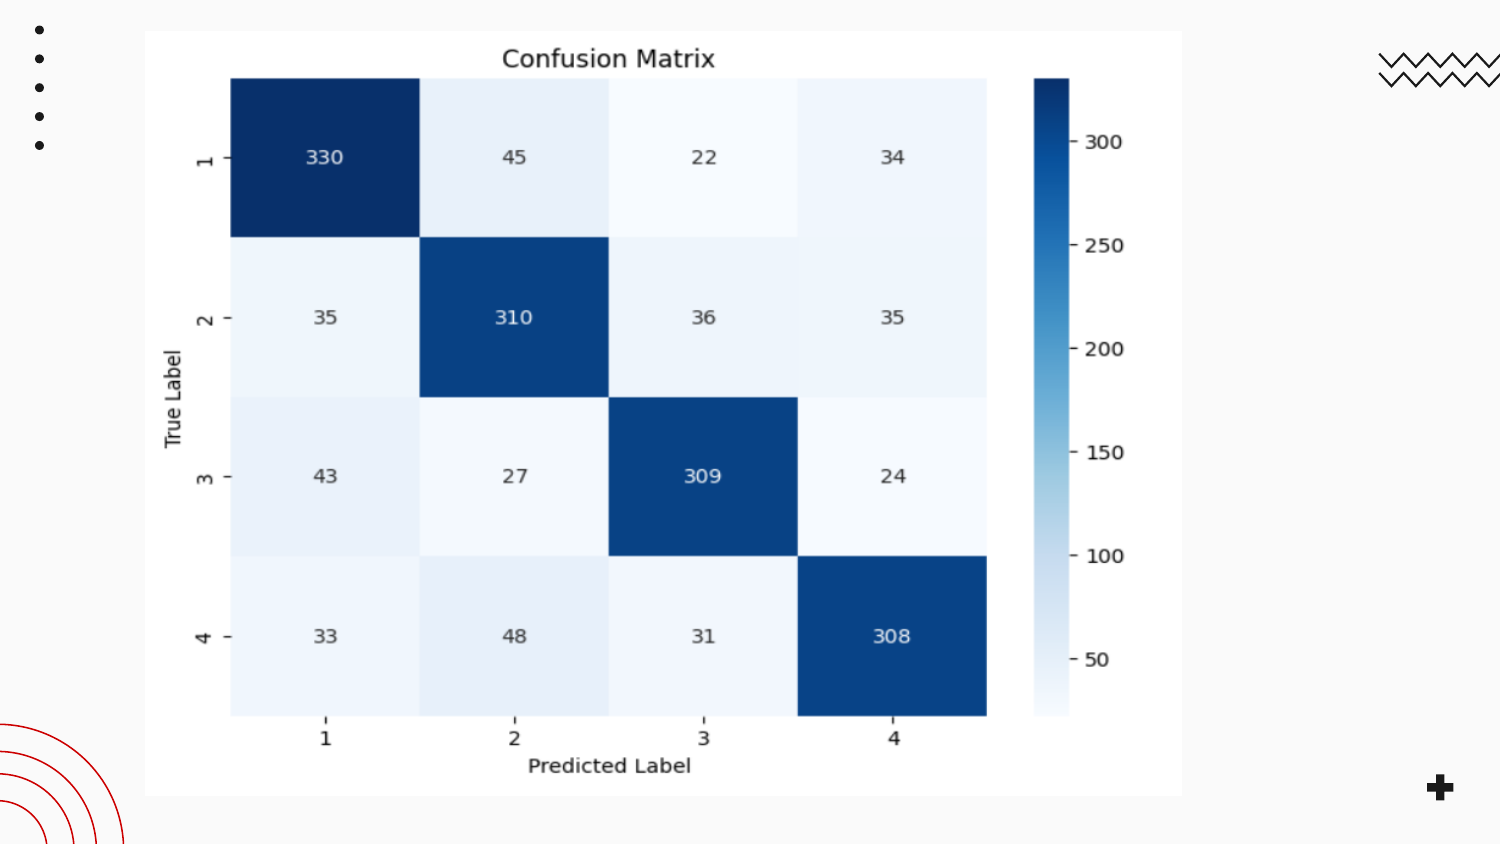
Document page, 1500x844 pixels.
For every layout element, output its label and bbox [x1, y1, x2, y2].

picture [144, 31, 1182, 796]
